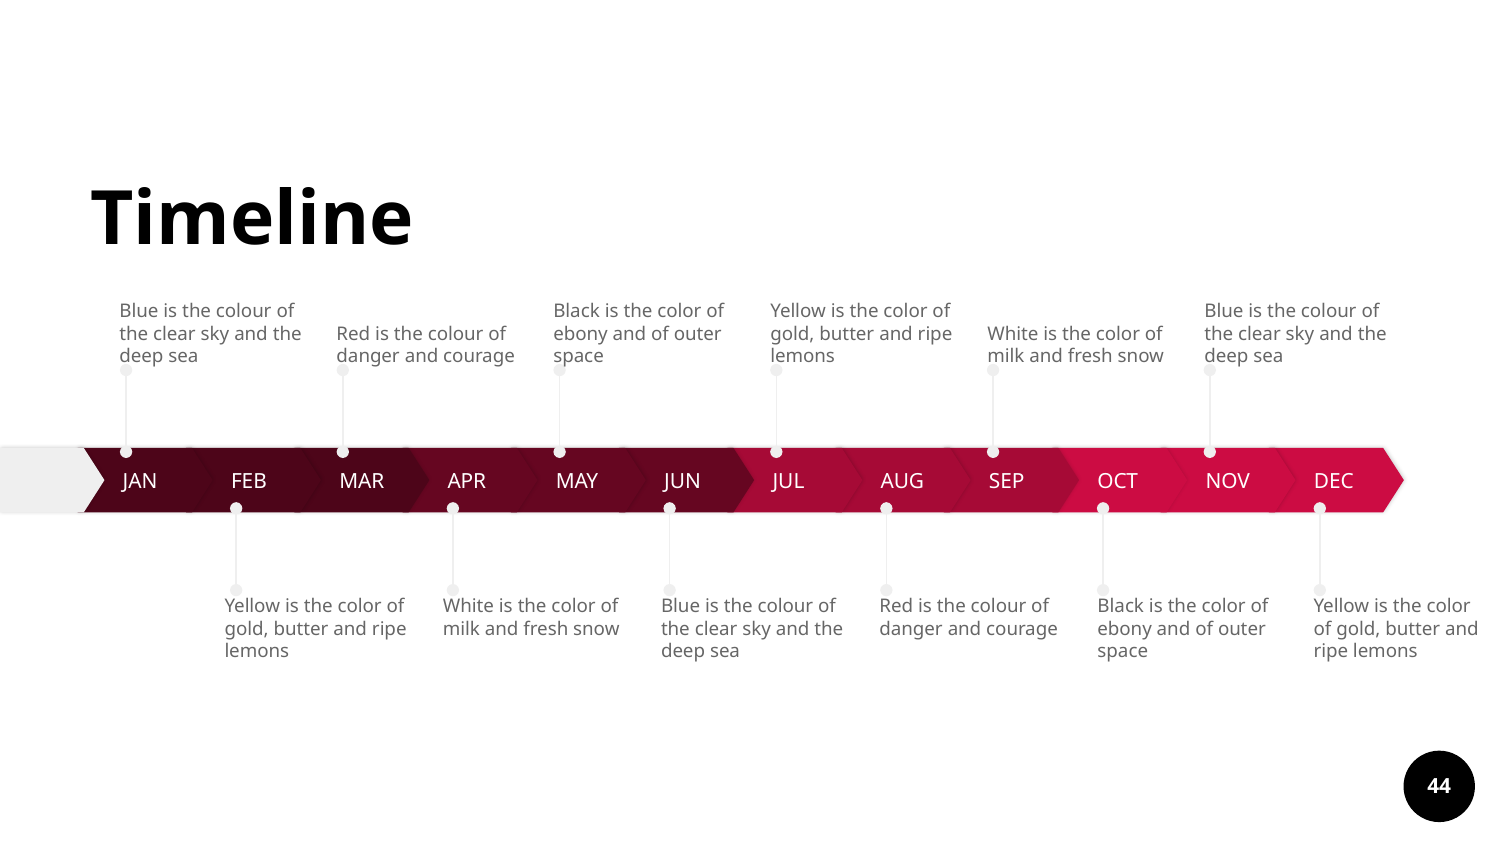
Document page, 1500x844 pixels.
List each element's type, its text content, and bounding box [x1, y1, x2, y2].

text_box MAY [521, 447, 646, 513]
text_box OCT [1062, 447, 1188, 513]
text_box APR [412, 447, 538, 513]
text_box FEB [197, 447, 322, 513]
text_box MAR [305, 447, 430, 513]
text_box Black is the color of ebony and of outer space [1097, 594, 1303, 682]
text_box DEC [1279, 447, 1404, 513]
title Timeline [75, 162, 932, 275]
text_box JUN [630, 447, 755, 513]
text_box Yellow is the color of gold, butter and ripe lemons [224, 594, 430, 682]
text_box White is the color of milk and fresh snow [987, 279, 1193, 367]
slide_number 44 [1403, 750, 1475, 823]
text_box Blue is the colour of the clear sky and the deep sea [1204, 279, 1410, 367]
text_box NOV [1170, 447, 1296, 513]
text_box White is the color of milk and fresh snow [442, 594, 648, 682]
text_box Blue is the colour of the clear sky and the deep sea [661, 594, 867, 682]
text_box SEP [955, 447, 1079, 513]
text_box Red is the colour of danger and courage [336, 279, 542, 367]
text_box Red is the colour of danger and courage [879, 594, 1085, 682]
text_box Yellow is the color of gold, butter and ripe lemons [770, 279, 976, 367]
text_box Blue is the colour of the clear sky and the deep sea [119, 279, 325, 367]
text_box AUG [845, 447, 971, 513]
text_box Yellow is the color of gold, butter and ripe lemons [1313, 594, 1484, 682]
text_box JAN [87, 447, 213, 513]
text_box JUL [737, 447, 863, 513]
text_box Black is the color of ebony and of outer space [553, 279, 759, 367]
text_box [0, 447, 105, 513]
